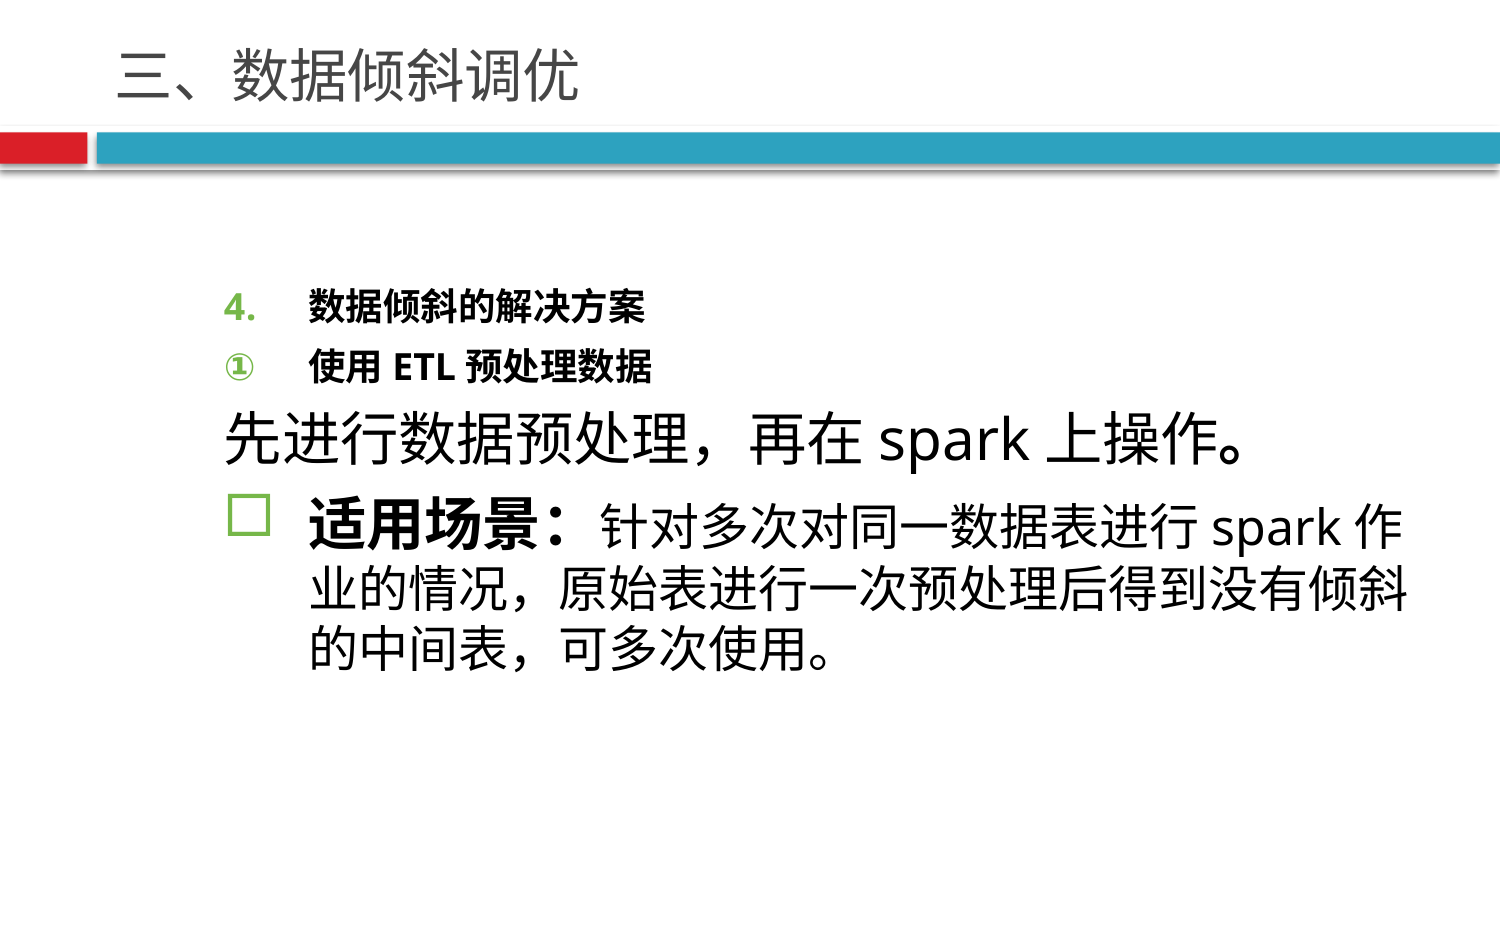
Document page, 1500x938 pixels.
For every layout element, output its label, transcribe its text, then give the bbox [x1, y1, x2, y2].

title 三、数据倾斜调优 [99, 21, 1438, 127]
list 数据倾斜的解决方案 使用ETL预处理数据 先进行数据预处理，再在spark上操作。 适用场景：针对多次对同一数据表进行spark作业的情况，原始表进行一次预处理后得到没有倾斜的中间表，可多次使用。 [193, 275, 1471, 863]
